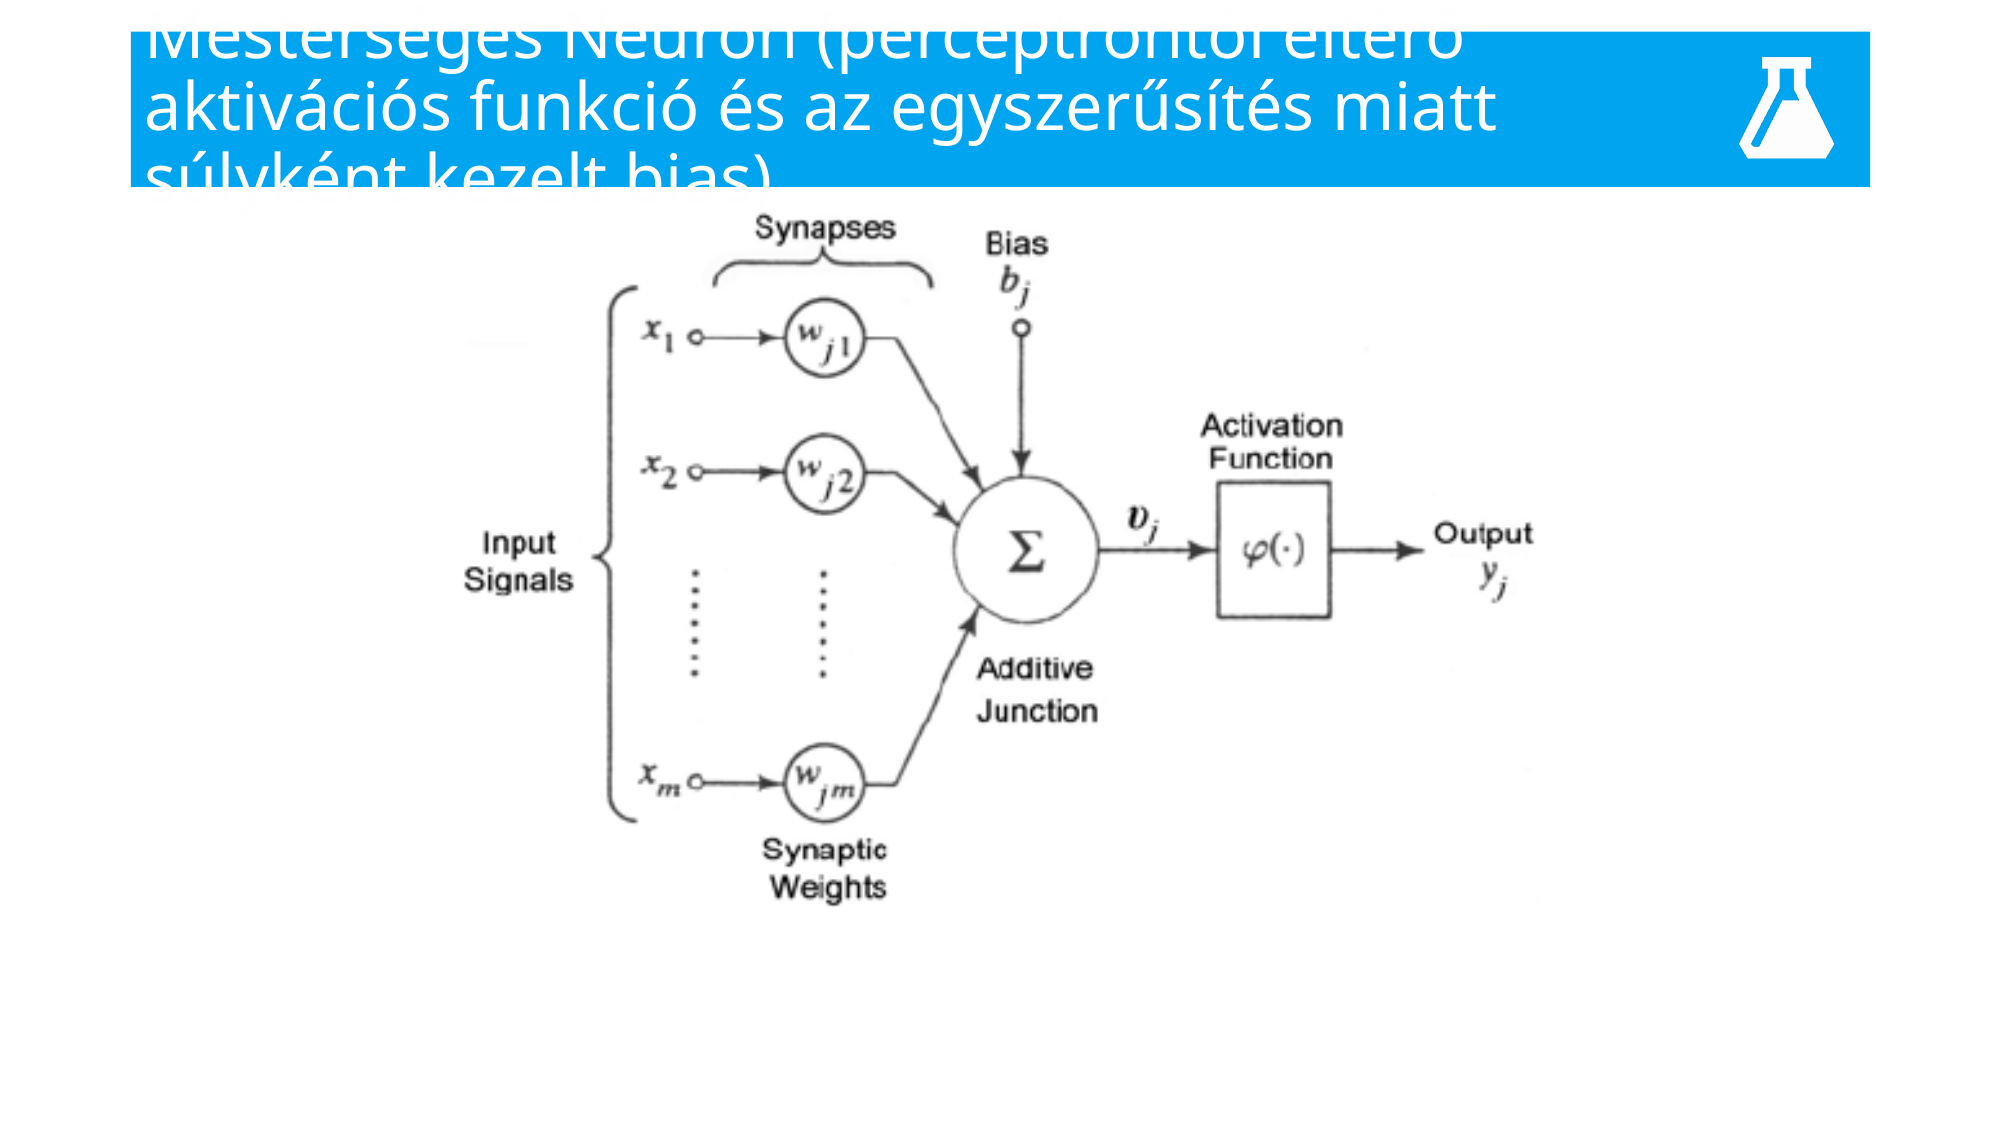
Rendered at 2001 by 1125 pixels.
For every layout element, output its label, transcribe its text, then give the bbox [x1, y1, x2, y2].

picture [1740, 58, 1833, 158]
title Mesterséges Neuron (perceptrontól eltérő aktivációs funkció és az egyszerűsítés miatt súlyként kezelt bias) [129, 31, 1701, 187]
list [458, 211, 1542, 914]
